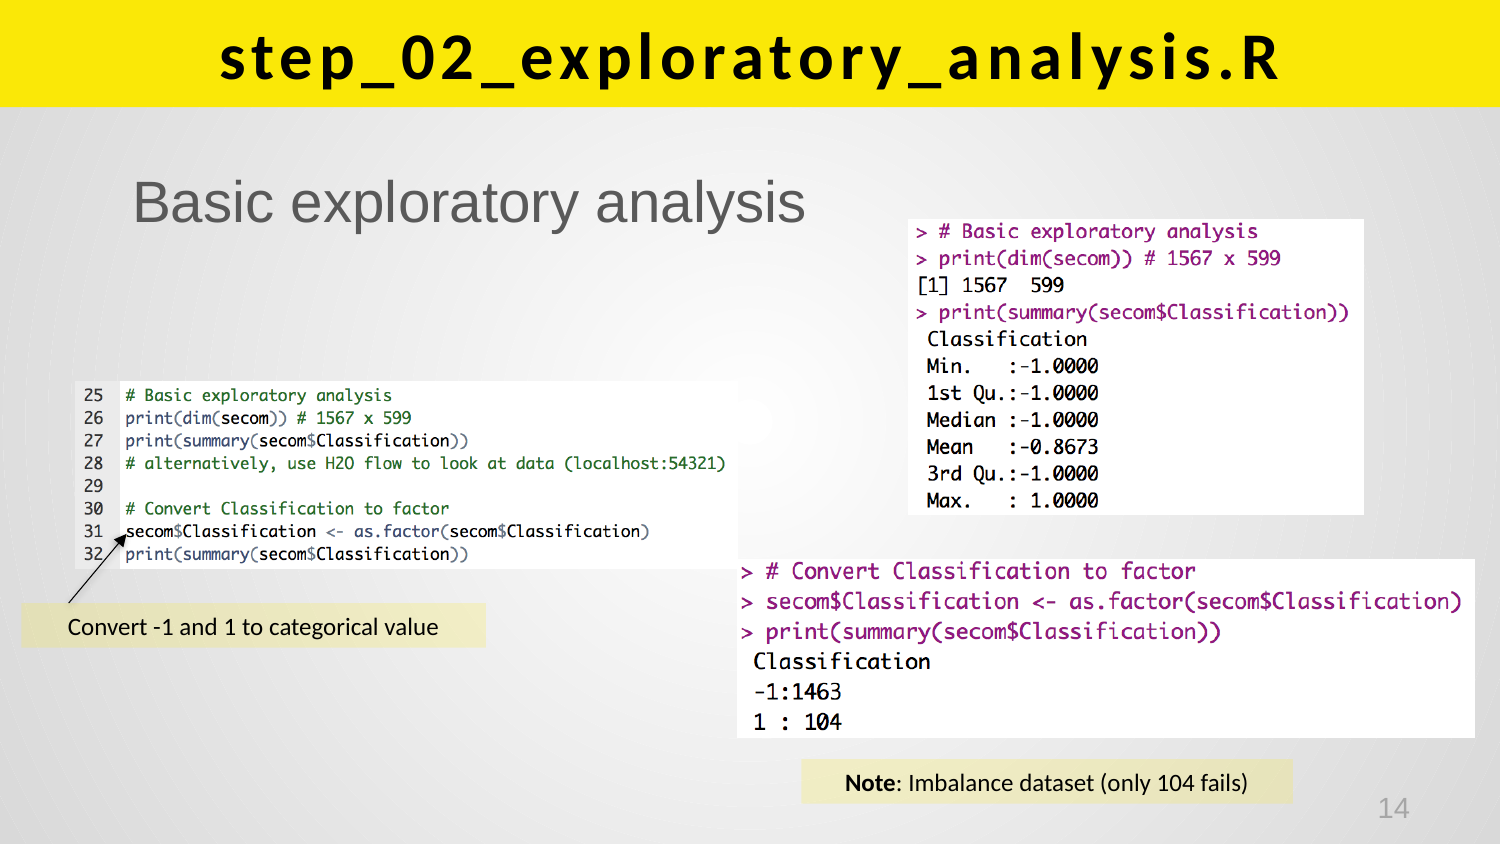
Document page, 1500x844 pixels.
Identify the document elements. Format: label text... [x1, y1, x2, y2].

picture [908, 219, 1364, 516]
text_box Note: Imbalance dataset (only 104 fails) [801, 759, 1293, 804]
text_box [68, 533, 127, 604]
picture [737, 559, 1475, 738]
title step_02_exploratory_analysis.R [75, 0, 1425, 108]
text_box Basic exploratory analysis [117, 156, 823, 242]
slide_number 14 [1074, 782, 1425, 827]
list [74, 381, 738, 569]
text_box Convert -1 and 1 to categorical value [21, 603, 486, 648]
